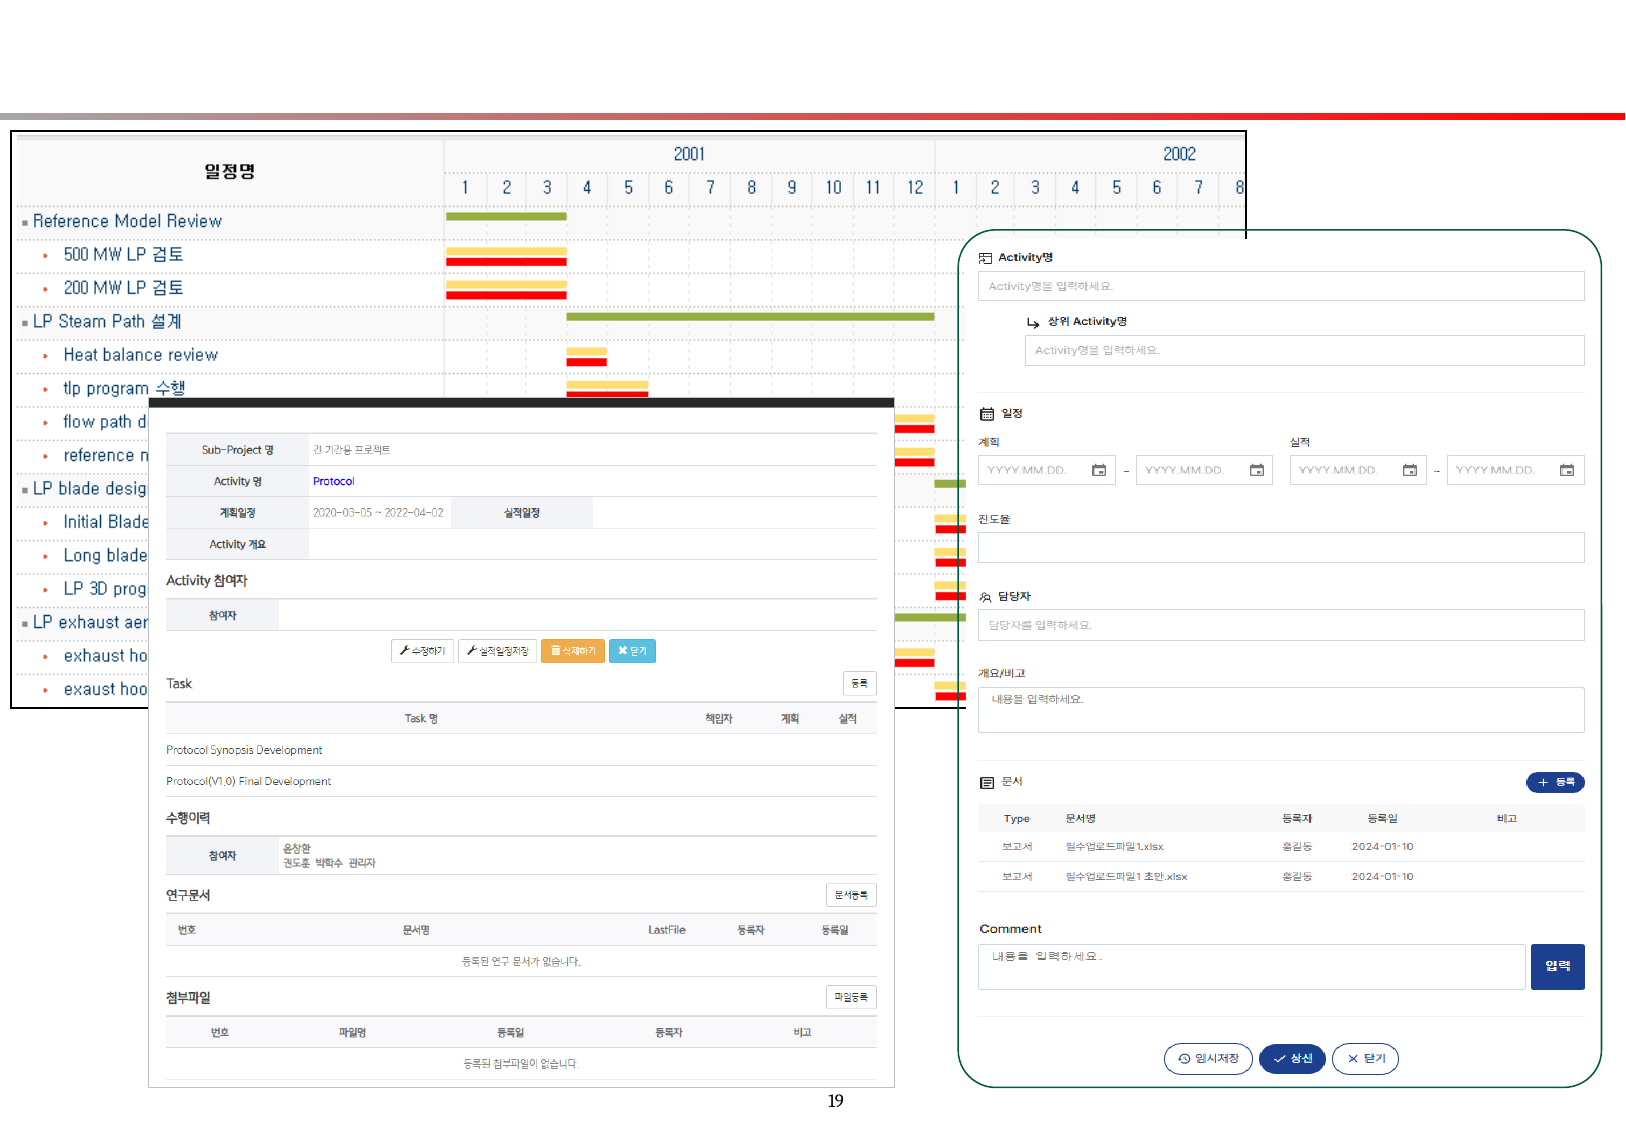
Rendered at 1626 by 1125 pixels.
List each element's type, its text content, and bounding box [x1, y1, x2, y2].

picture [11, 131, 1602, 1088]
text_box [1250, 227, 1590, 237]
text_box 19 [813, 1096, 869, 1119]
text_box [956, 716, 960, 1067]
